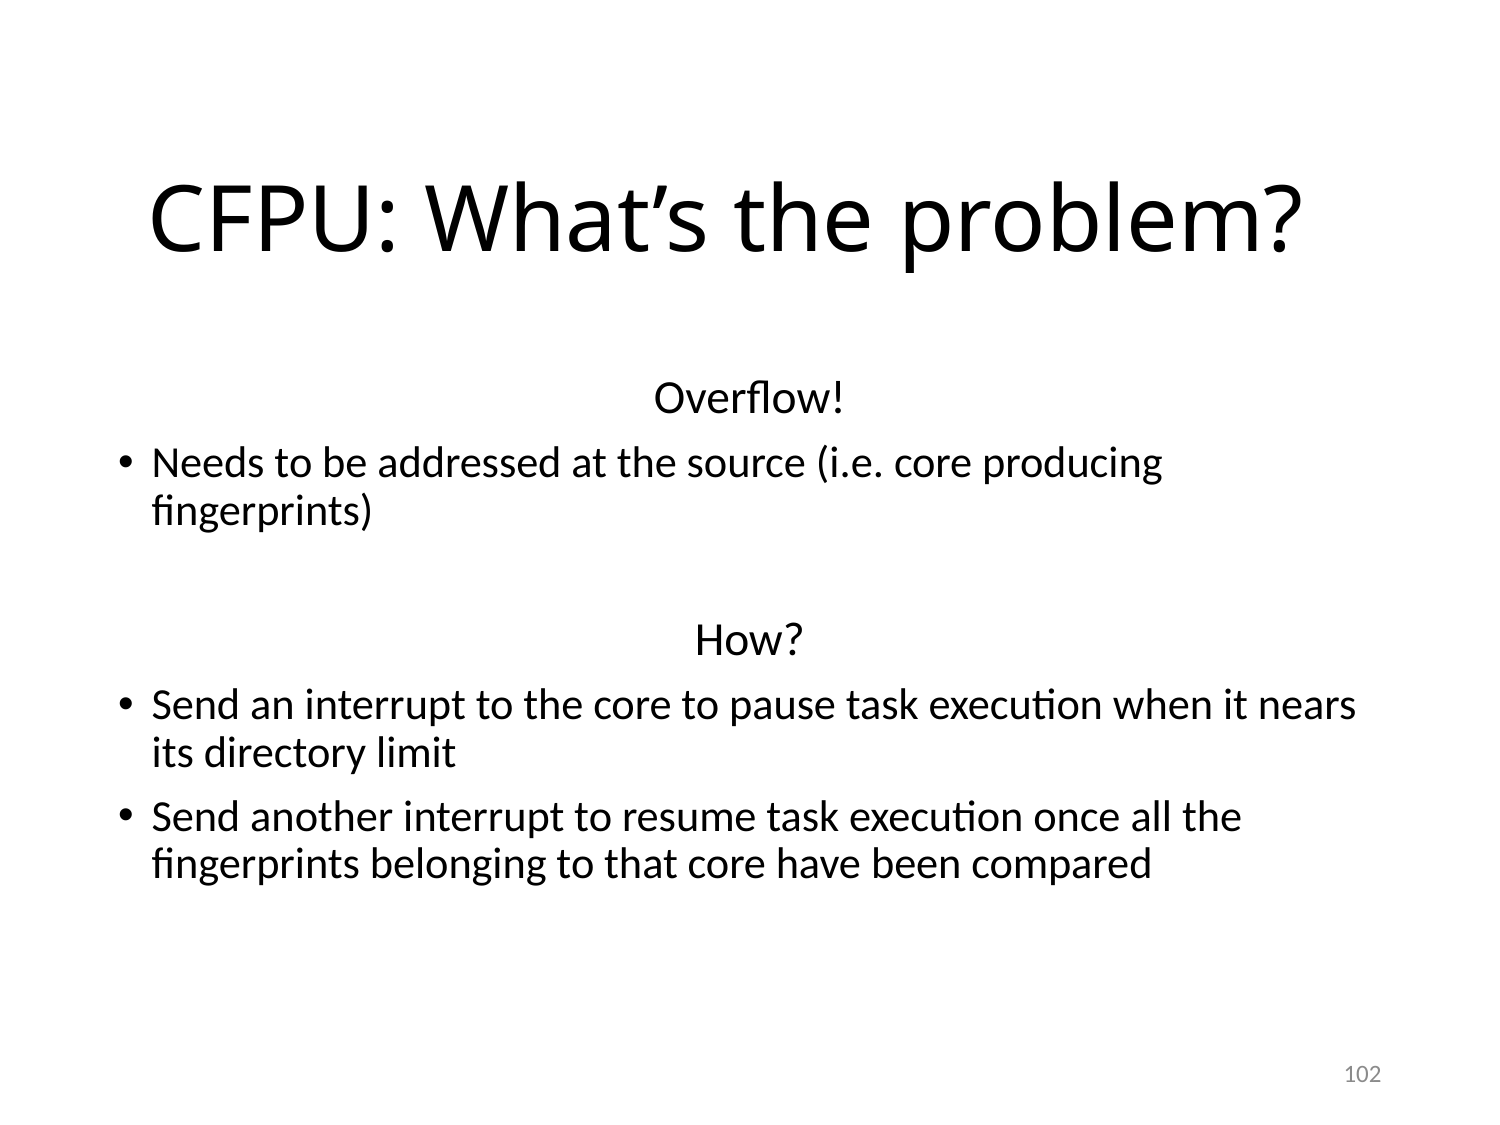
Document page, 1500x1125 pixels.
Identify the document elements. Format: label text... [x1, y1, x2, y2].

title CFPU: What’s the problem? [79, 140, 1374, 304]
list Overflow! Needs to be addressed at the source (i.e. core producing fingerprints) How? Send an interrupt to the core to pause task execution when it nears its directory limit Send another interrupt to resume task execution once all the fingerprints belonging to that core have been compared [103, 365, 1397, 901]
slide_number 102 [1059, 1042, 1397, 1103]
